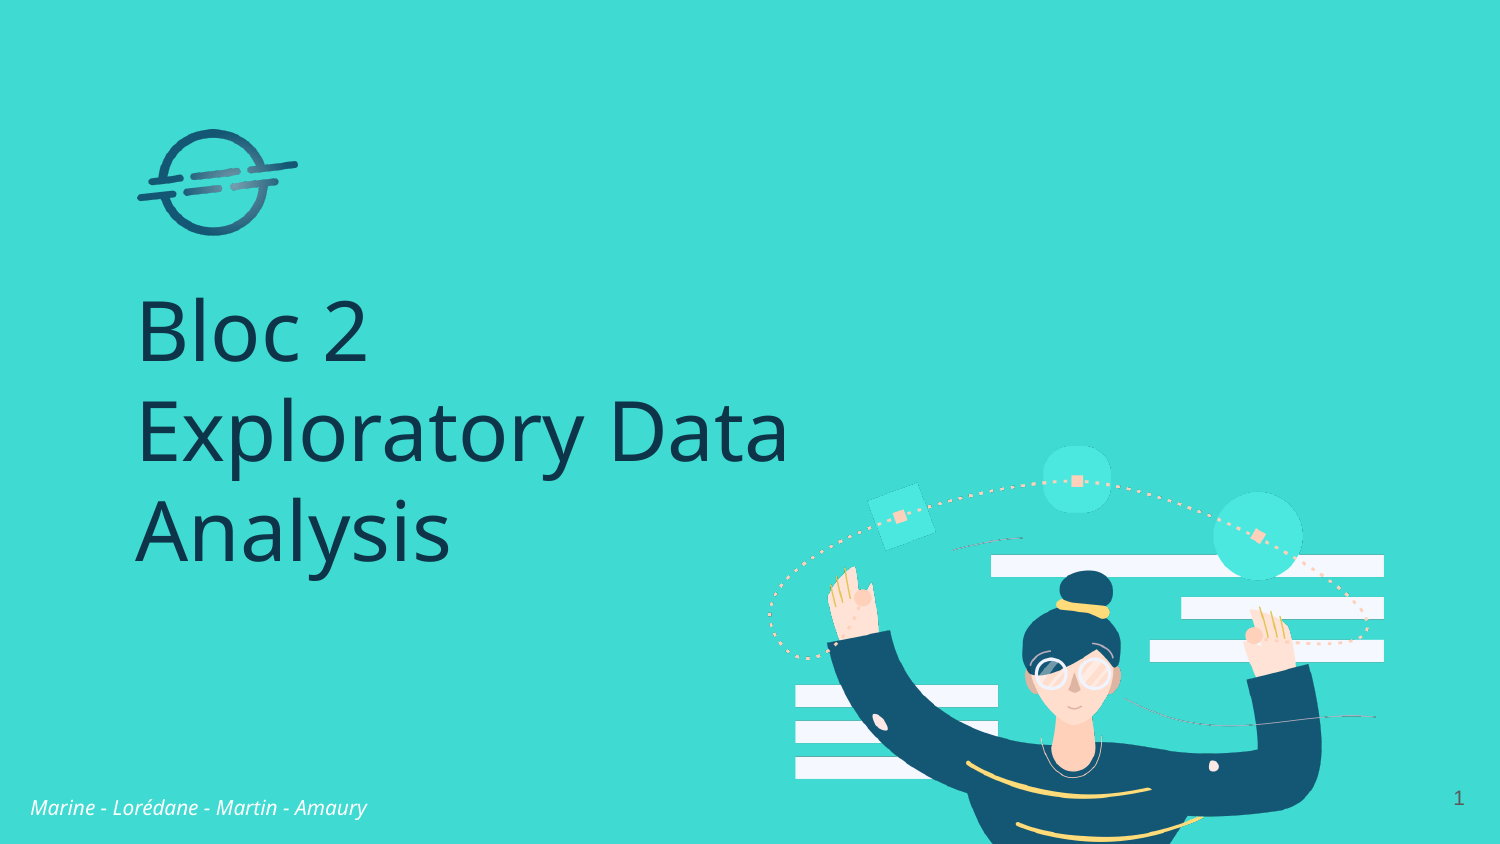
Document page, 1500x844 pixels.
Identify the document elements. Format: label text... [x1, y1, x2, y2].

title Marine - Lorédane - Martin - Amaury [15, 747, 763, 835]
title [118, 368, 1382, 457]
title Bloc 2 Exploratory Data Analysis [120, 457, 763, 594]
picture [768, 425, 1396, 844]
slide_number 1 [1400, 764, 1480, 830]
picture [137, 128, 298, 237]
title Bloc 2 Exploratory Data Analysis [120, 280, 1184, 368]
